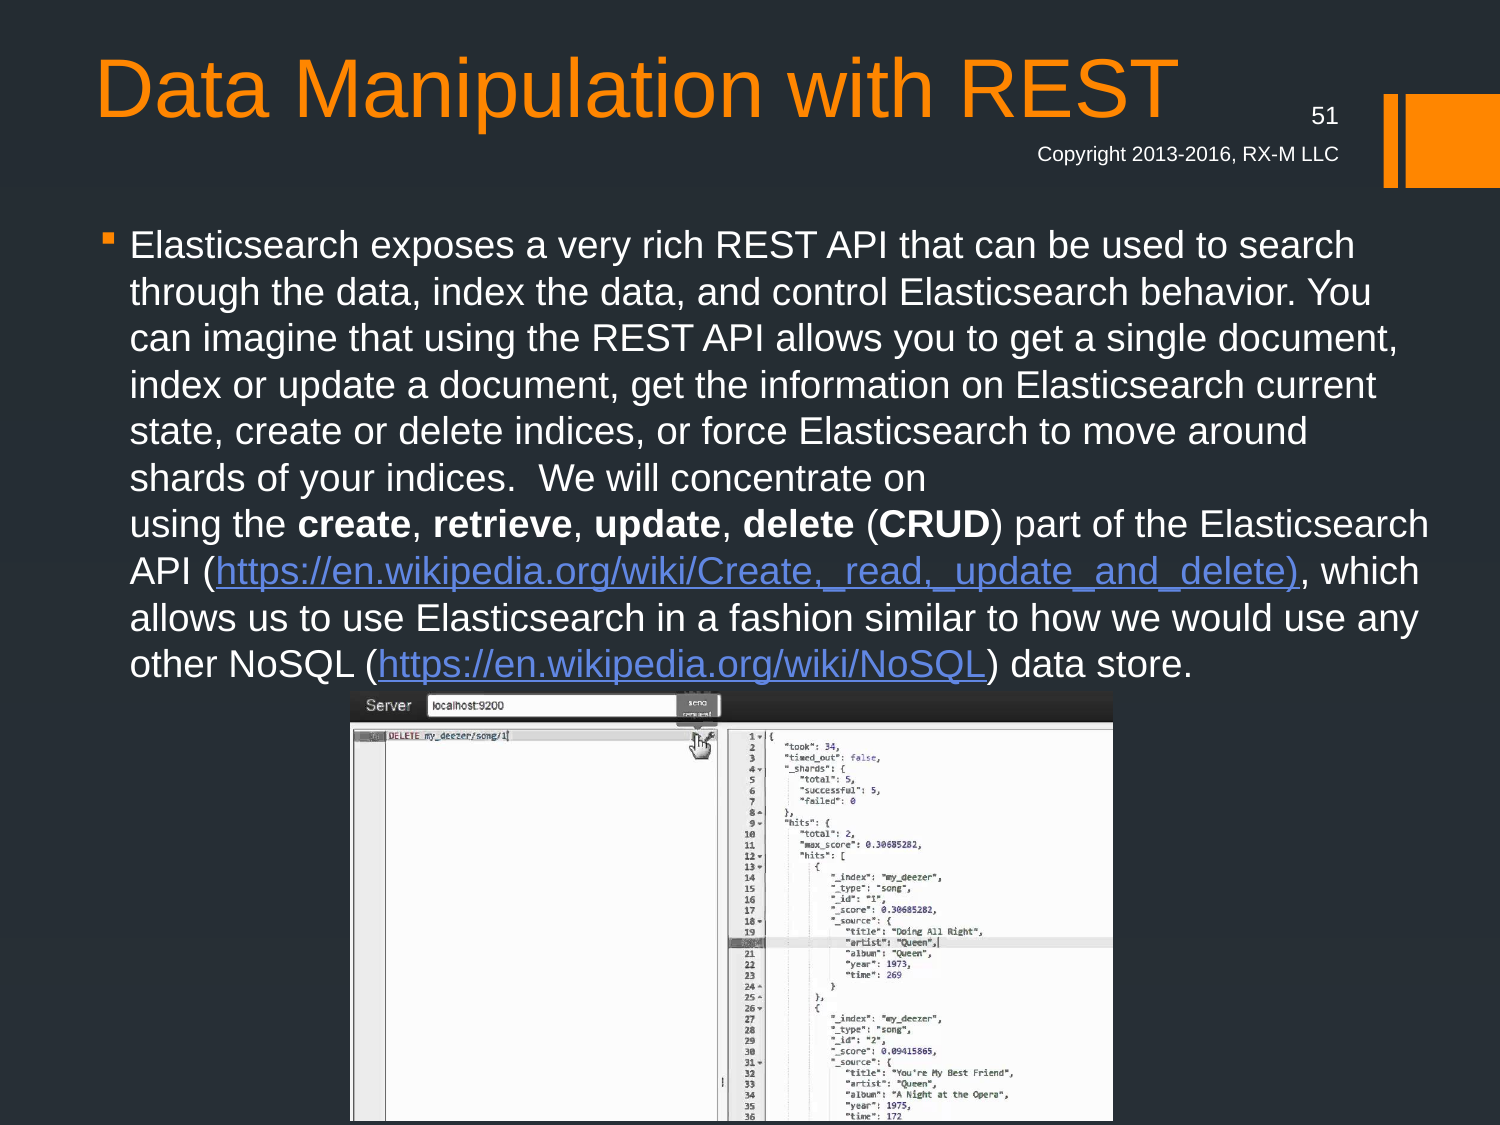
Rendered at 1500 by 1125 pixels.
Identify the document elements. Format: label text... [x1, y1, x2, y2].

slide_number 51 [1199, 90, 1355, 140]
picture [349, 690, 1114, 1122]
footer Copyright 2013-2016, RX-M LLC [985, 140, 1355, 190]
title Data Manipulation with REST [79, 0, 1280, 143]
list Elasticsearch exposes a very rich REST API that can be used to search through the data, index the data, and control Elasticsearch behavior. You can imagine that using the REST API allows you to get a single document, index or update a document, get the information on Elasticsearch current state, create or delete indices, or force Elasticsearch to move around shards of your indices. We will concentrate on using the create, retrieve, update, delete (CRUD) part of the Elasticsearch API (https://en.wikipedia.org/wiki/Create,_read,_update_and_delete), which allows us to use Elasticsearch in a fashion similar to how we would use any other NoSQL (https://en.wikipedia.org/wiki/NoSQL) data store. [77, 212, 1450, 714]
